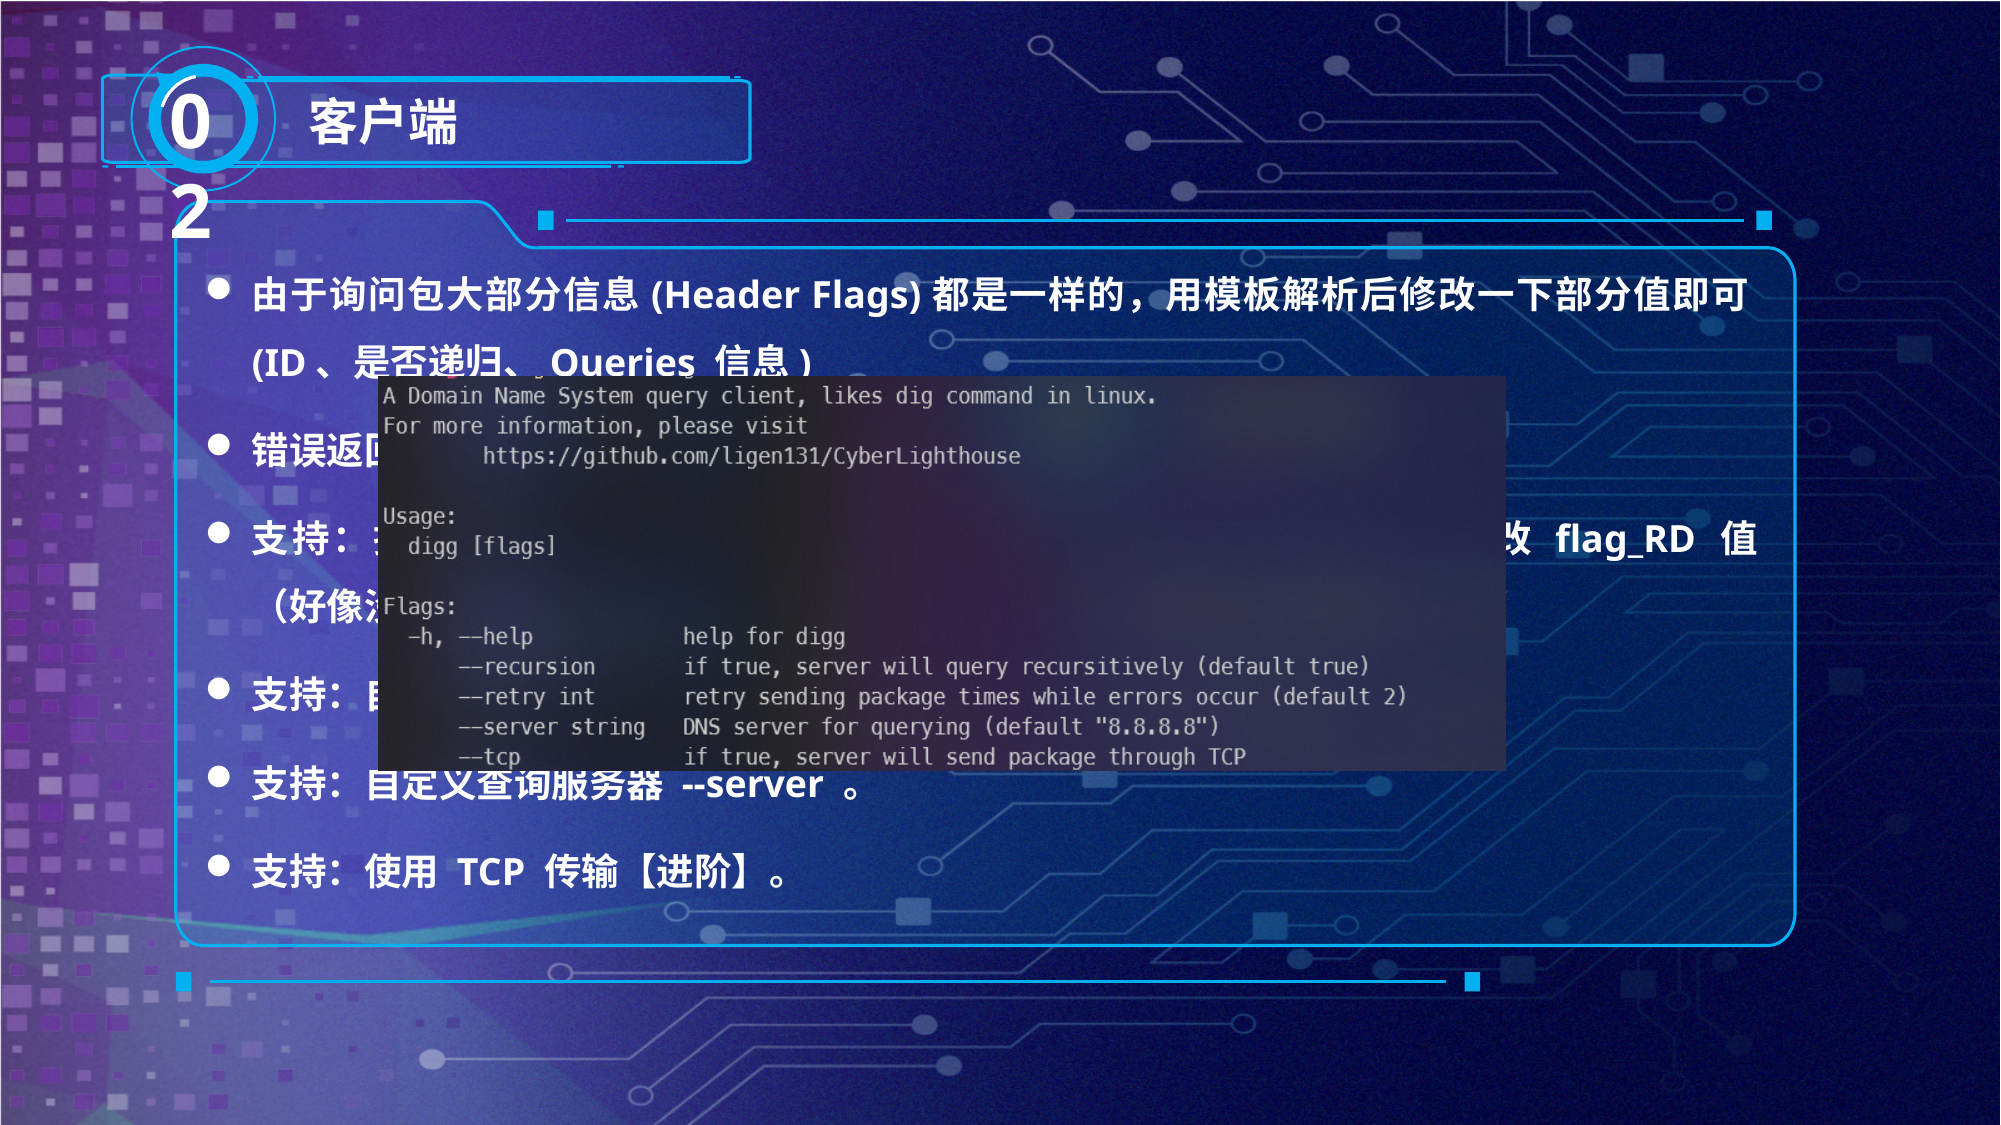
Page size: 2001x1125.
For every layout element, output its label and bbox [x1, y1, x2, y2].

text_box [175, 201, 1796, 992]
picture [3, 2, 1999, 1125]
text_box [102, 46, 772, 191]
